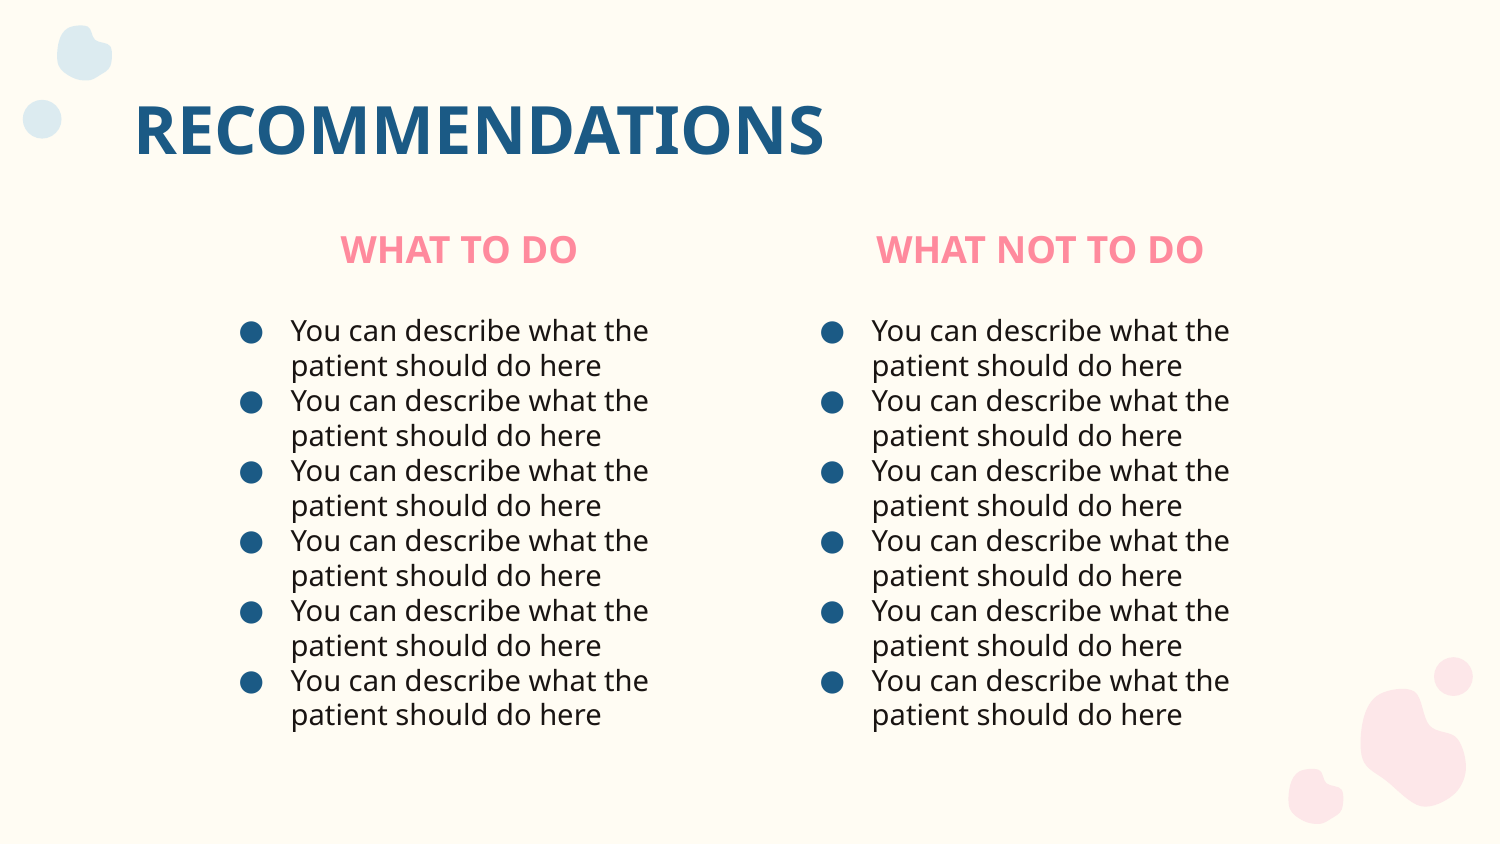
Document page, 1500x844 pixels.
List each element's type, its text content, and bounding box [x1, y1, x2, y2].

subtitle WHAT TO DO [200, 211, 719, 287]
list You can describe what the patient should do here You can describe what the patient should do here You can describe what the patient should do here You can describe what the patient should do here You can describe what the patient should do here You can describe what the patient should do here [200, 297, 719, 747]
subtitle WHAT NOT TO DO [781, 211, 1300, 287]
list You can describe what the patient should do here You can describe what the patient should do here You can describe what the patient should do here You can describe what the patient should do here You can describe what the patient should do here You can describe what the patient should do here [781, 297, 1300, 747]
title RECOMMENDATIONS [118, 72, 1382, 167]
